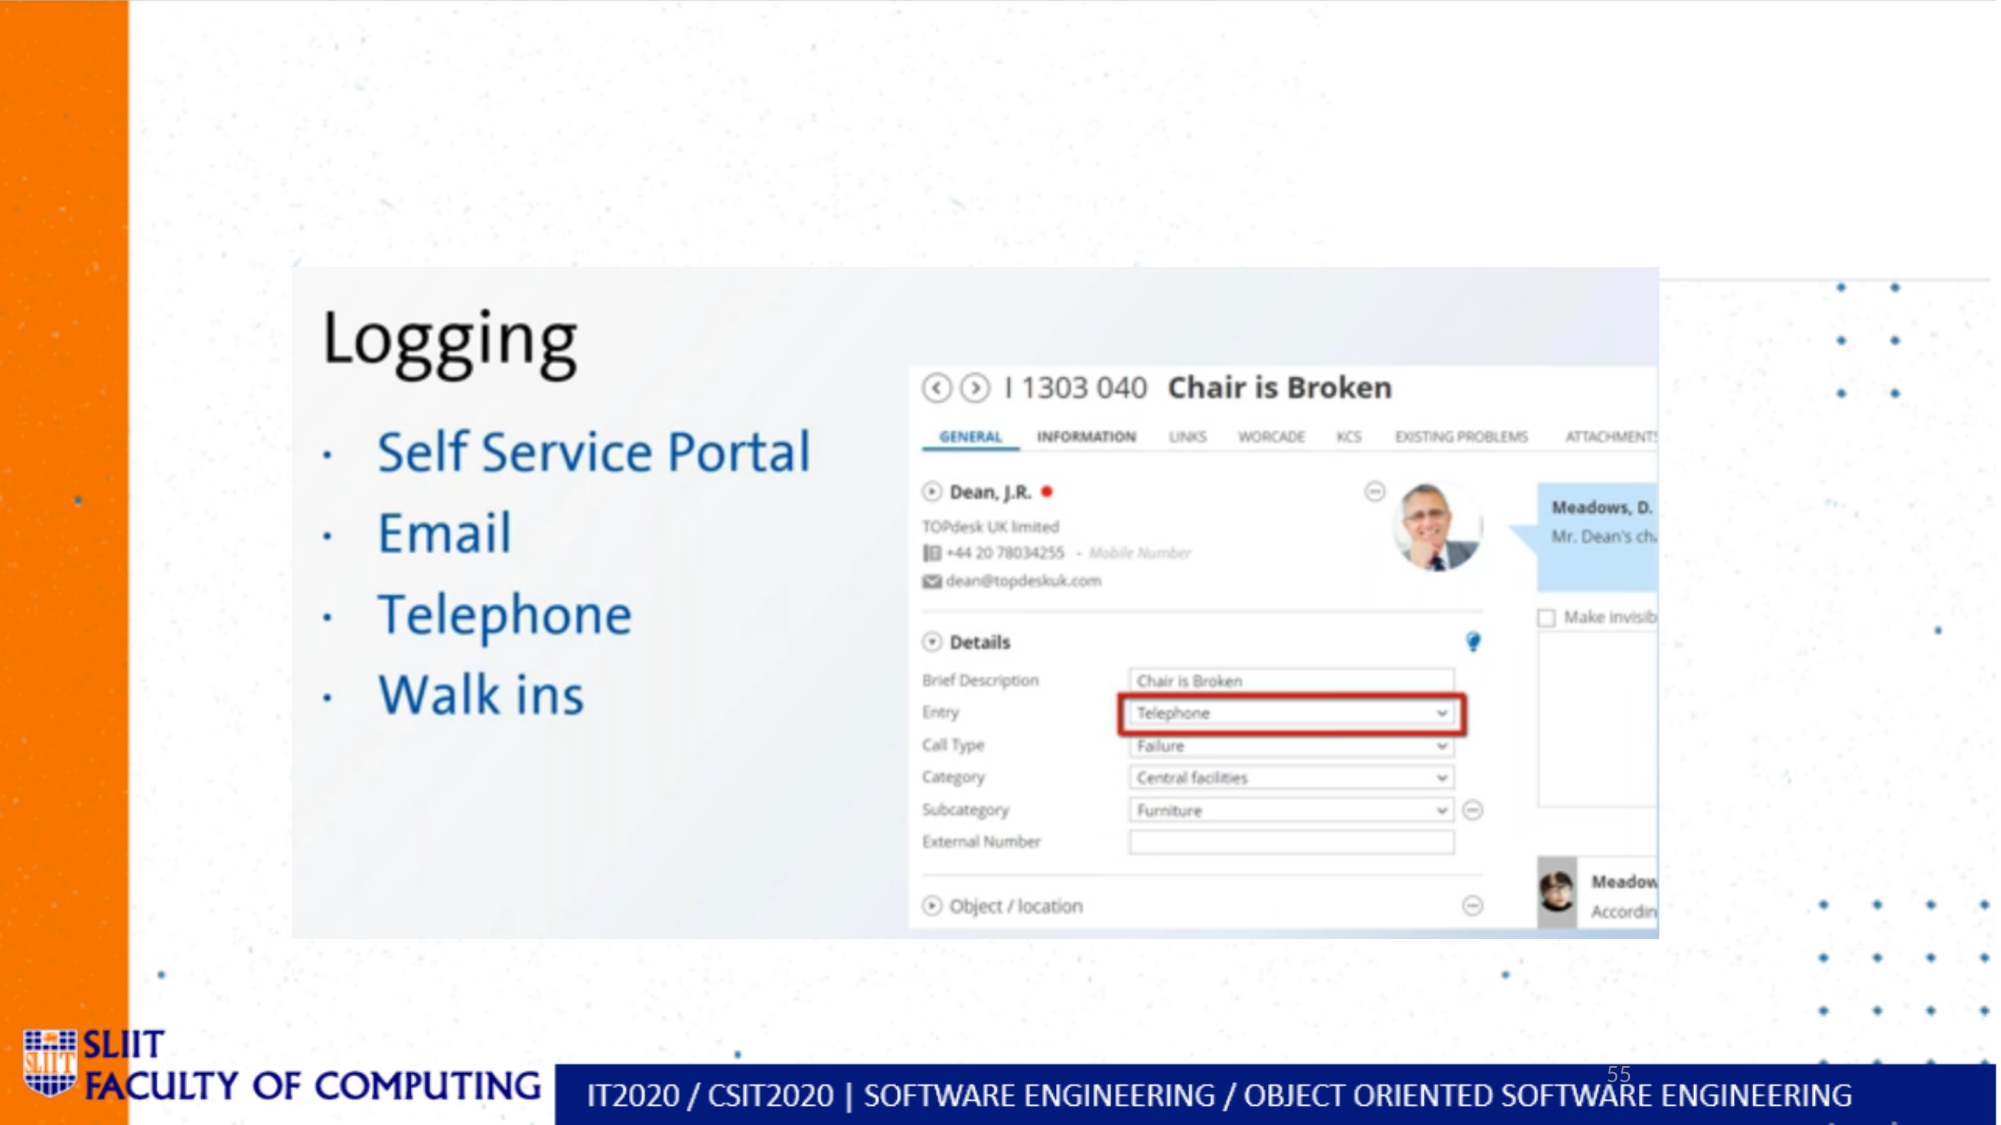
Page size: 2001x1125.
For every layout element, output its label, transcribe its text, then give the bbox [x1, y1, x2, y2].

picture [0, 0, 2001, 1125]
slide_number 55 [1309, 1042, 1647, 1103]
